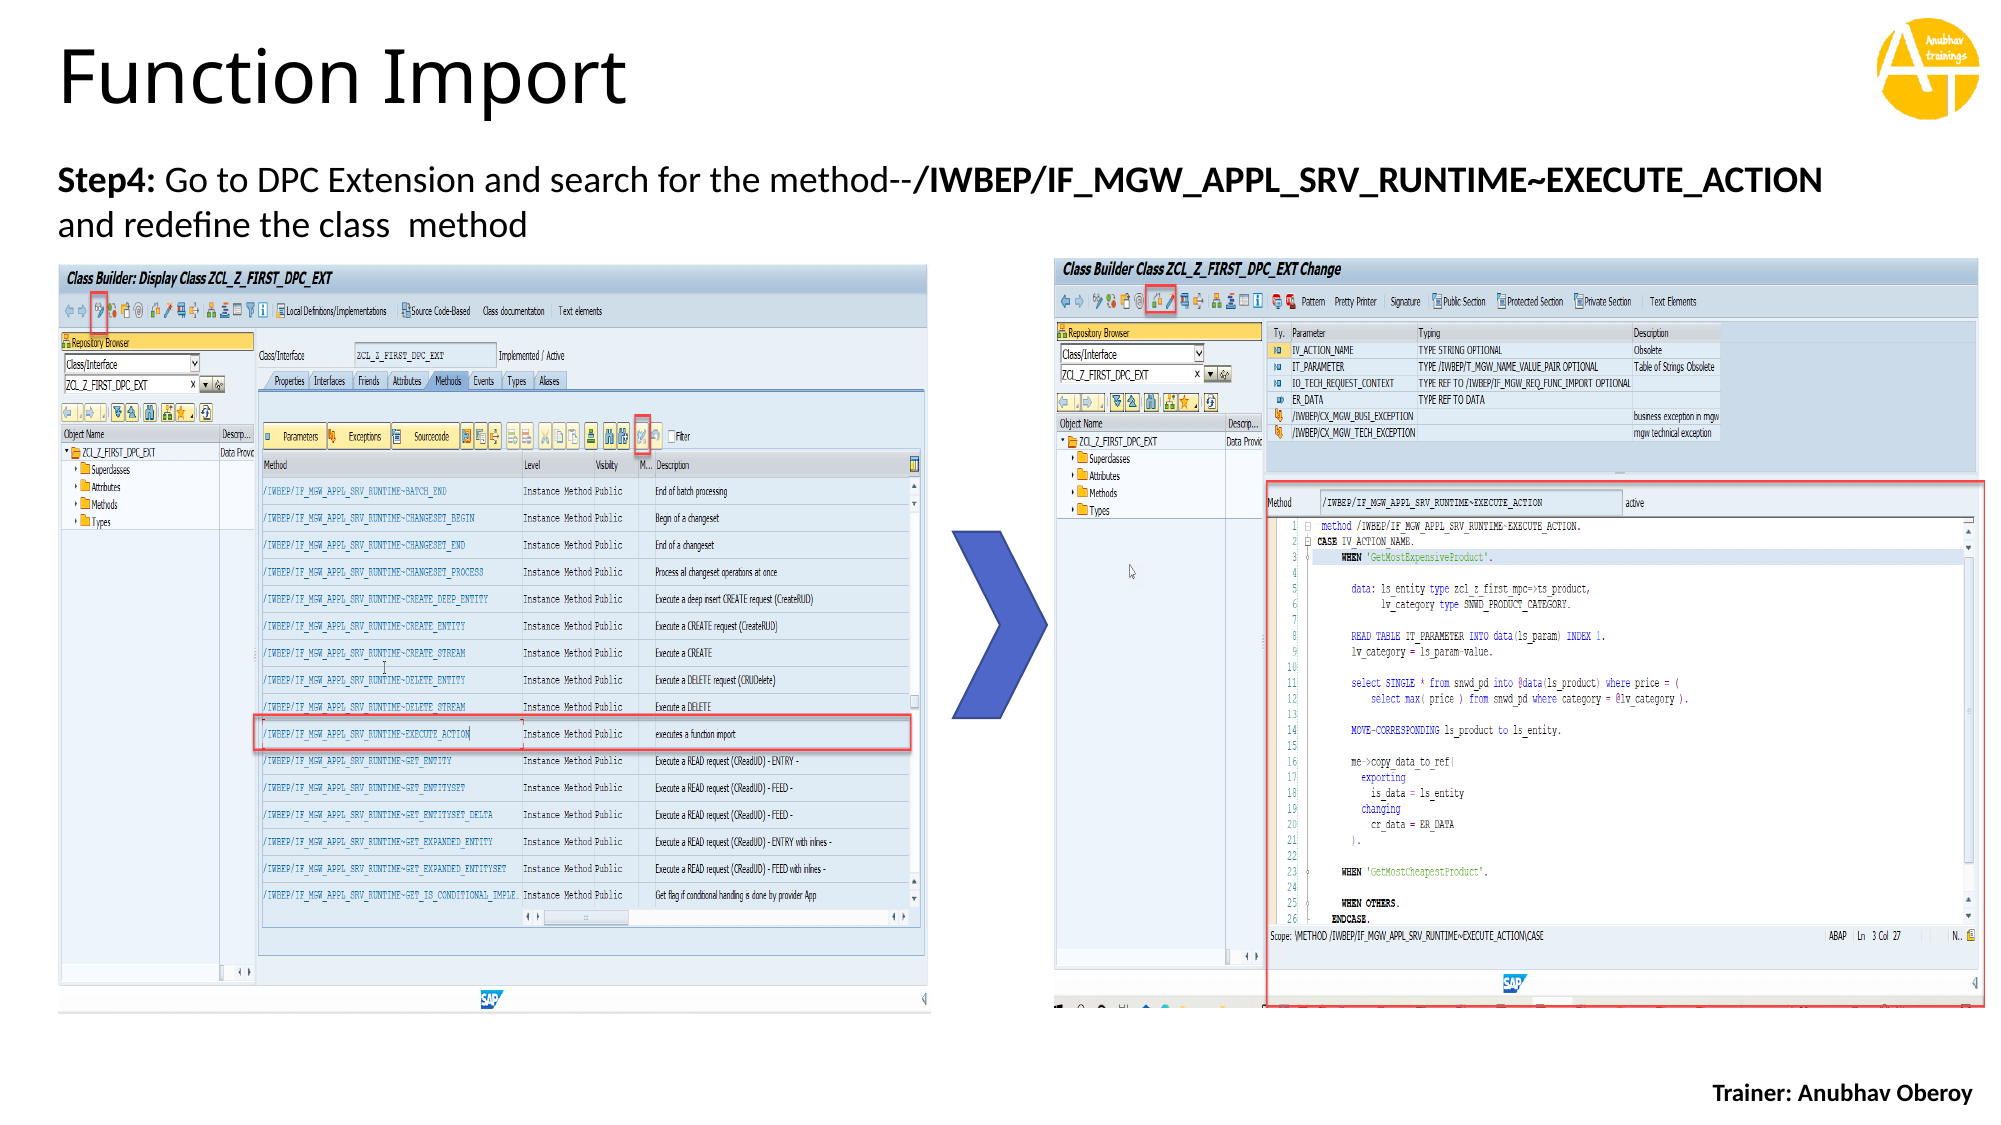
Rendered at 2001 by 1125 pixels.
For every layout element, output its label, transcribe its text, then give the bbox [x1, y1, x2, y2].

picture [58, 264, 931, 1014]
picture [1866, 11, 1985, 128]
picture [1054, 258, 1985, 1008]
text_box [951, 530, 1049, 720]
footer Trainer: Anubhav Oberoy [1660, 1074, 2000, 1108]
text_box Step4: Go to DPC Extension and search for the method--/IWBEP/IF_MGW_APPL_SRV_RUNTIME~EXECUTE_ACTION and redefine the class method [42, 148, 1896, 253]
text_box Function Import [42, 30, 1896, 148]
